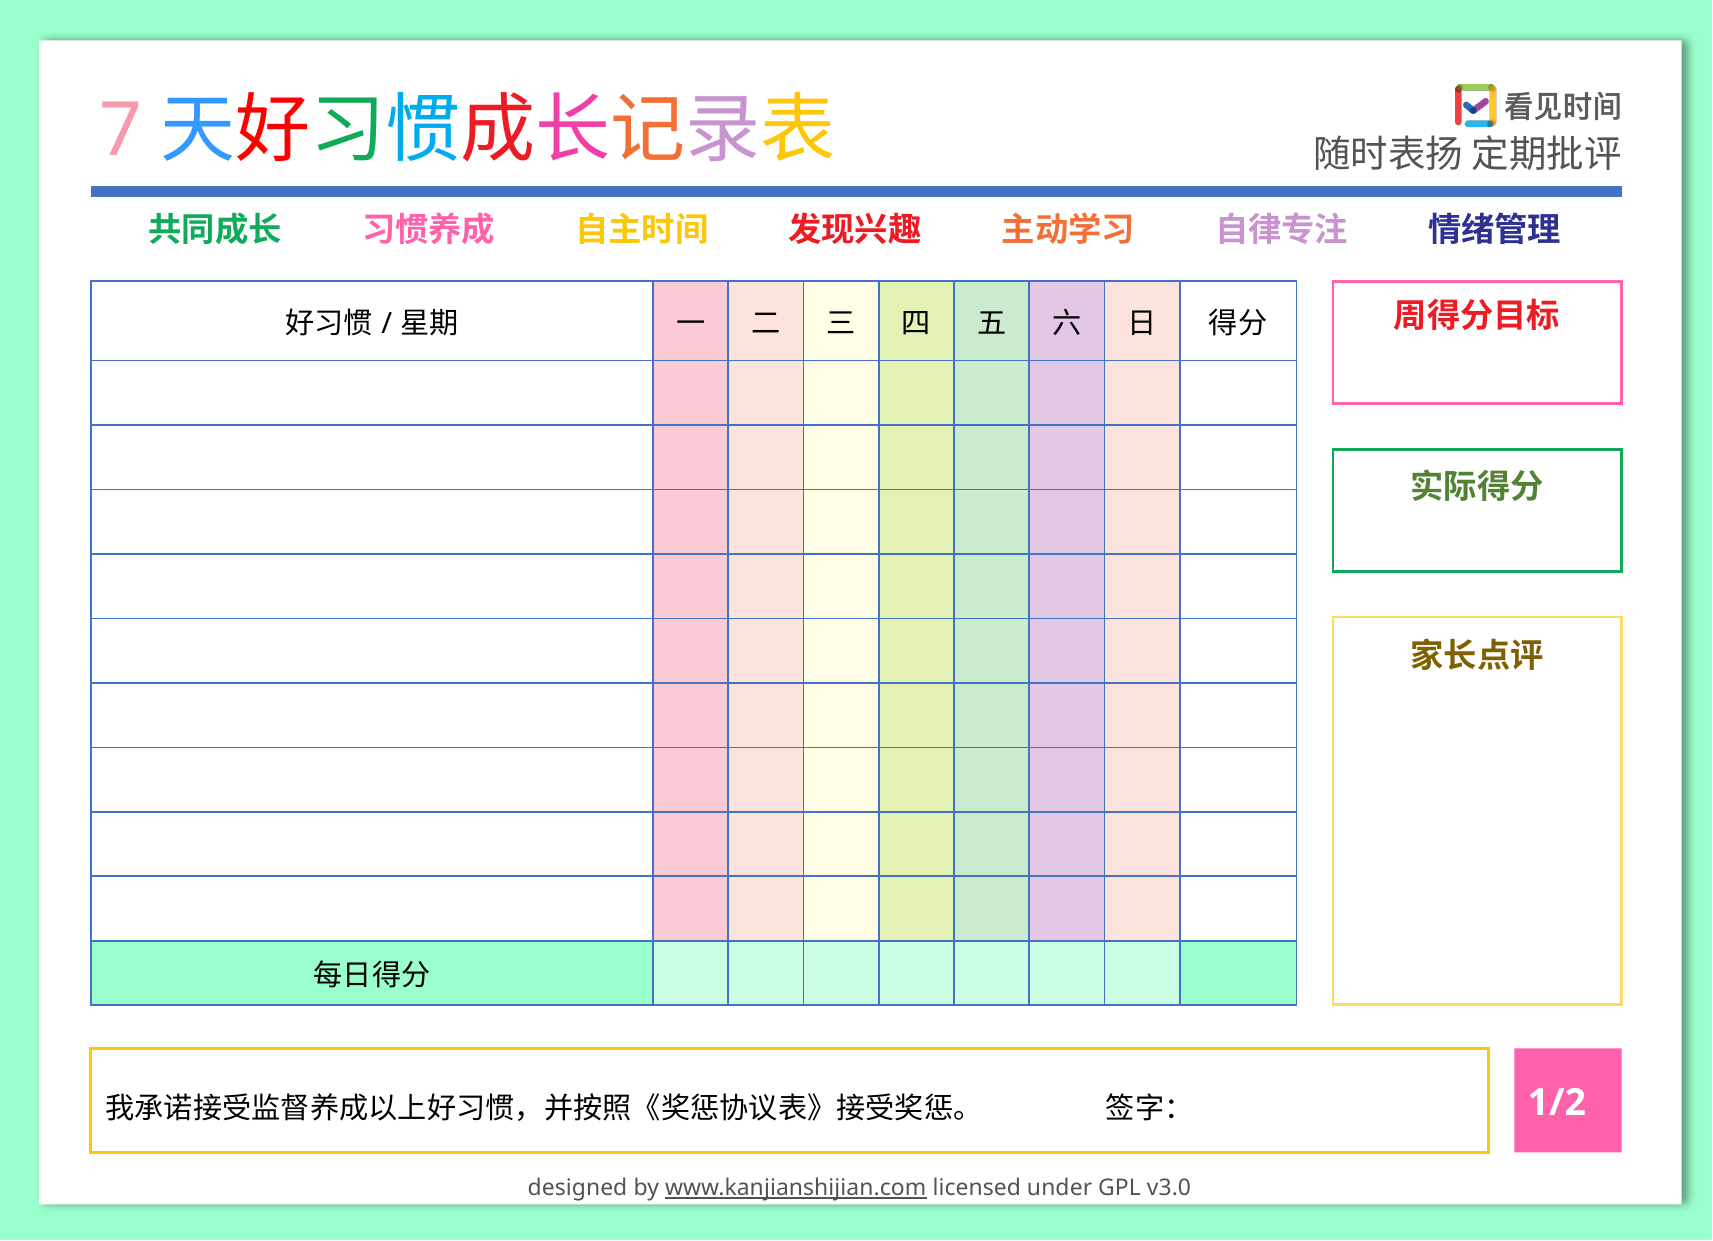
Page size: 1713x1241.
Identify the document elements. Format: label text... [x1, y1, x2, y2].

table_cell [804, 555, 878, 618]
table_cell [1030, 361, 1104, 424]
table_header 三 [804, 282, 878, 360]
table_cell [1181, 426, 1296, 489]
table_header 得分 [1181, 282, 1296, 360]
table_cell [729, 361, 803, 424]
text_box 1/2 [1512, 1070, 1663, 1130]
table_cell [955, 426, 1028, 489]
table_cell [804, 490, 878, 553]
table_cell [880, 813, 953, 875]
table_cell [1181, 877, 1296, 940]
table_cell [654, 426, 727, 489]
table_cell [1105, 942, 1179, 1004]
table_header 五 [955, 282, 1028, 360]
table_header 一 [654, 282, 727, 360]
text_box designed by www.kanjianshijian.com licensed under GPL v3.0 [506, 1165, 1207, 1211]
table_cell [1105, 619, 1179, 682]
table_cell [1181, 490, 1296, 553]
table_cell [1181, 748, 1296, 811]
table_cell [92, 684, 652, 747]
table_cell [1030, 748, 1104, 811]
table_cell [955, 748, 1028, 811]
table_cell [955, 877, 1028, 940]
table_cell [1030, 426, 1104, 489]
table_cell [1030, 684, 1104, 747]
table_cell [955, 555, 1028, 618]
table_cell [955, 490, 1028, 553]
text_box [1513, 1130, 1623, 1153]
text_box 随时表扬 定期批评 [1298, 122, 1637, 183]
table_header 日 [1105, 282, 1179, 360]
table_cell [1181, 555, 1296, 618]
table_cell [92, 490, 652, 553]
table_cell [880, 748, 953, 811]
table_cell [654, 555, 727, 618]
table_cell [729, 877, 803, 940]
table_cell [804, 877, 878, 940]
text_box 我承诺接受监督养成以上好习惯，并按照《奖惩协议表》接受奖惩。 签字： [90, 1082, 1489, 1133]
table_cell [880, 426, 953, 489]
table_cell [880, 490, 953, 553]
table_cell [654, 619, 727, 682]
text_box [1332, 280, 1623, 404]
table_cell [1030, 555, 1104, 618]
table_cell [955, 813, 1028, 875]
table_cell [1105, 748, 1179, 811]
table_cell [880, 619, 953, 682]
table_cell [1105, 684, 1179, 747]
table_cell 每日得分 [92, 942, 652, 1004]
table_header 四 [880, 282, 953, 360]
table_cell [654, 942, 727, 1004]
table_cell [955, 619, 1028, 682]
table_cell [880, 942, 953, 1004]
table_cell [804, 748, 878, 811]
table_cell [729, 490, 803, 553]
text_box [134, 200, 1577, 257]
table_cell [804, 813, 878, 875]
table_cell [1181, 361, 1296, 424]
table_cell [955, 942, 1028, 1004]
table_cell [880, 361, 953, 424]
table_cell [654, 813, 727, 875]
text_box 7天好习惯成长记录表 [85, 73, 851, 178]
table_cell [804, 619, 878, 682]
table_cell [92, 619, 652, 682]
table_cell [92, 555, 652, 618]
table_cell [92, 748, 652, 811]
table_cell [729, 942, 803, 1004]
text_box [1332, 448, 1623, 572]
table_cell [804, 684, 878, 747]
text_box 实际得分 [1395, 458, 1559, 513]
table_cell [804, 426, 878, 489]
table_cell [1181, 684, 1296, 747]
table_cell [654, 748, 727, 811]
table_cell [1181, 813, 1296, 875]
table_cell [92, 426, 652, 489]
table_cell [955, 684, 1028, 747]
picture [1455, 84, 1622, 127]
table_cell [1030, 877, 1104, 940]
table_cell [804, 361, 878, 424]
table_cell [880, 555, 953, 618]
table_cell [955, 361, 1028, 424]
text_box [1513, 1047, 1623, 1070]
table_cell [729, 684, 803, 747]
table_cell [1030, 619, 1104, 682]
table_cell [880, 877, 953, 940]
text_box 家长点评 [1395, 626, 1559, 681]
table_cell [92, 813, 652, 875]
table_cell [654, 684, 727, 747]
table_cell [729, 555, 803, 618]
table_cell [729, 748, 803, 811]
table_cell [1105, 490, 1179, 553]
table_cell [92, 361, 652, 424]
table_cell [729, 813, 803, 875]
text_box 周得分目标 [1379, 286, 1576, 341]
table_header 六 [1030, 282, 1104, 360]
table_cell [654, 877, 727, 940]
table_cell [1105, 426, 1179, 489]
table_cell [1030, 813, 1104, 875]
table_cell [1181, 942, 1296, 1004]
table_header 二 [729, 282, 803, 360]
table_cell [654, 361, 727, 424]
table_header 好习惯/星期 [92, 282, 652, 360]
text_box [90, 1133, 1489, 1153]
table_cell [1030, 490, 1104, 553]
table_cell [654, 490, 727, 553]
table_cell [1030, 942, 1104, 1004]
table_cell [1181, 619, 1296, 682]
text_box [1332, 616, 1623, 1006]
table_cell [92, 877, 652, 940]
table_cell [1105, 555, 1179, 618]
table_cell [880, 684, 953, 747]
text_box [90, 1047, 1489, 1082]
table_cell [804, 942, 878, 1004]
table_cell [1105, 361, 1179, 424]
table_cell [1105, 877, 1179, 940]
table_cell [729, 619, 803, 682]
table_cell [1105, 813, 1179, 875]
table_cell [729, 426, 803, 489]
